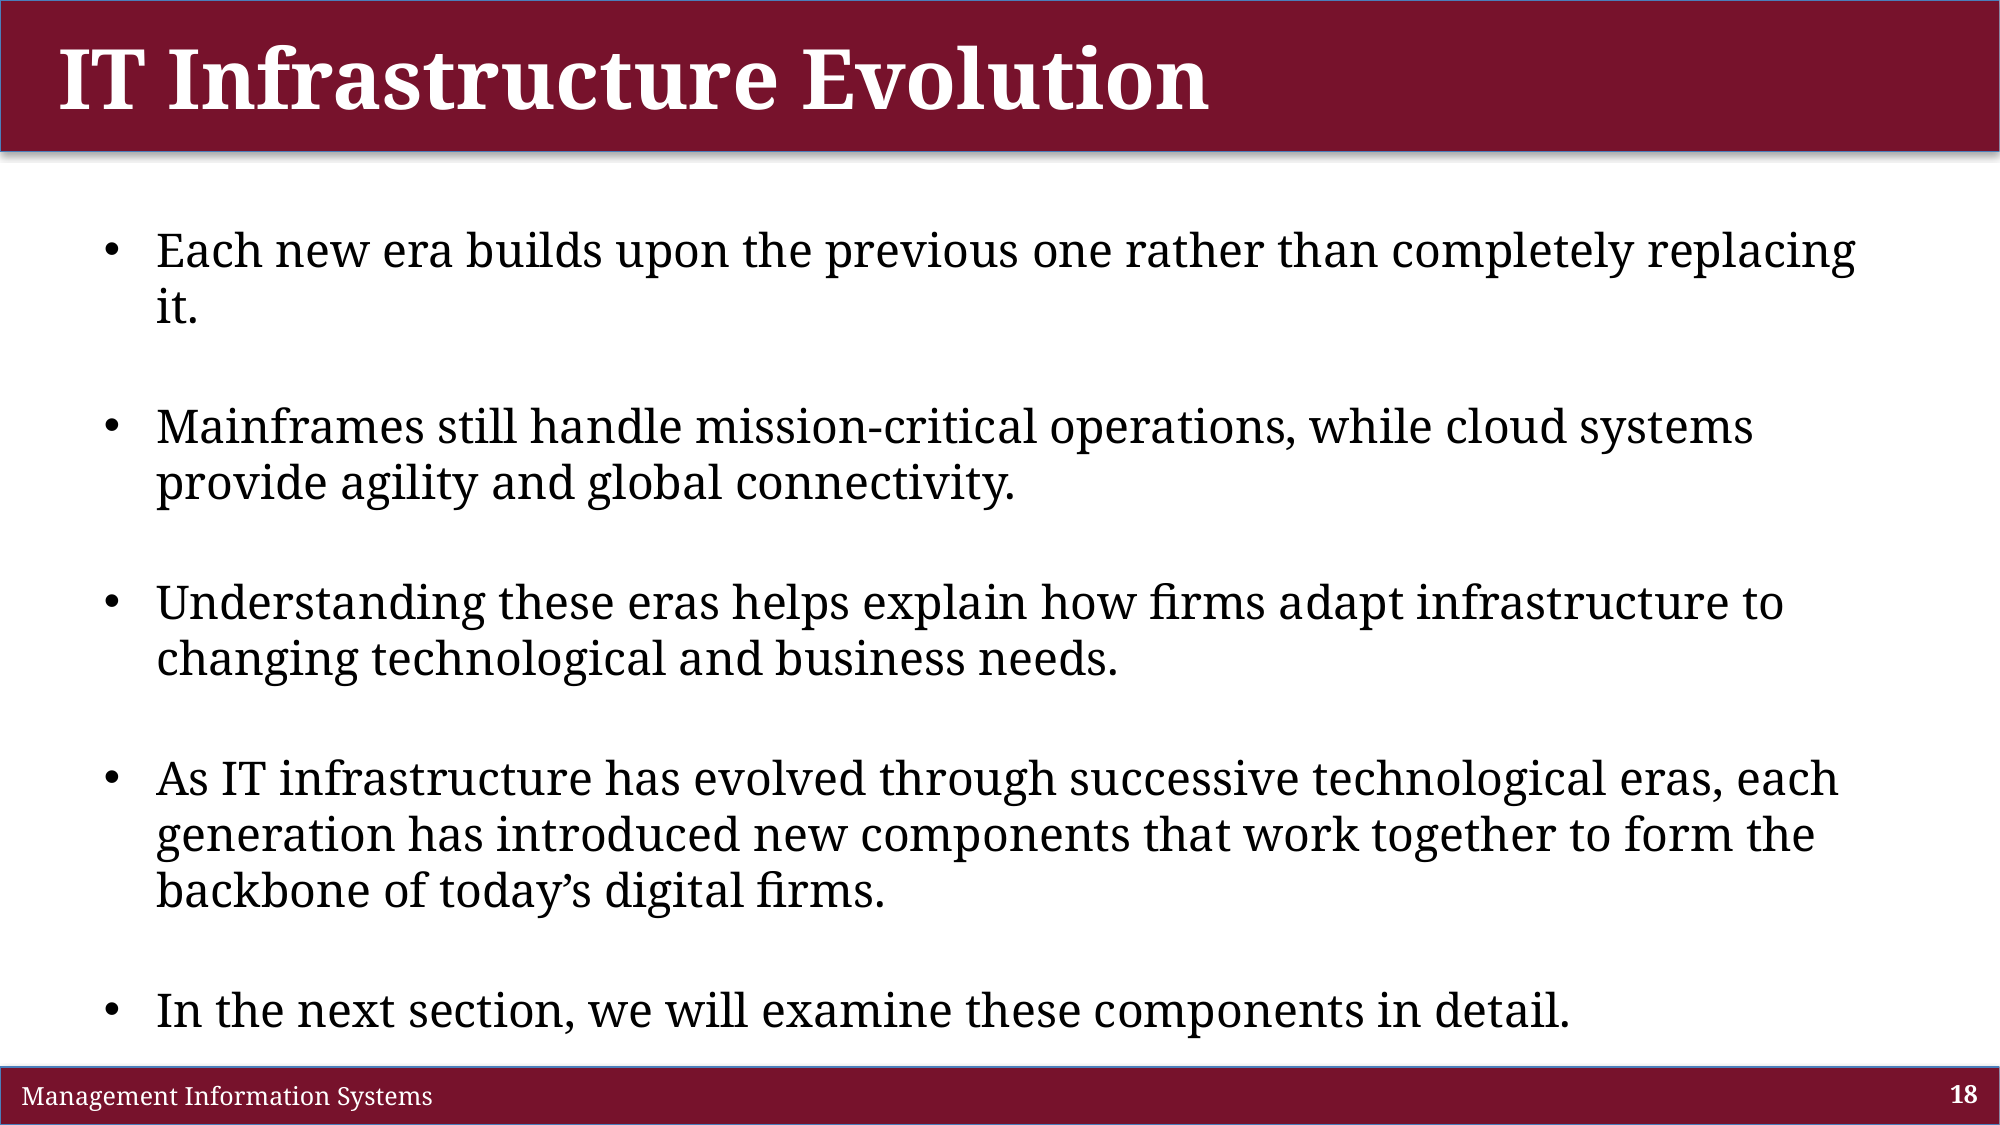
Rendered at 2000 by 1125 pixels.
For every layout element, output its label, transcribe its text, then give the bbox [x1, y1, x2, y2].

title IT Infrastructure Evolution [0, 0, 2000, 152]
slide_number 18 [1649, 1066, 2000, 1125]
text_box [475, 1066, 1649, 1125]
footer Management Information Systems [0, 1066, 475, 1125]
list Each new era builds upon the previous one rather than completely replacing it. Mainframes still handle mission-critical operations, while cloud systems provide agility and global connectivity. Understanding these eras helps explain how firms adapt infrastructure to changing technological and business needs. As IT infrastructure has evolved through successive technological eras, each generation has introduced new components that work together to form the backbone of today’s digital firms. In the next section, we will examine these components in detail. [88, 213, 1911, 1047]
